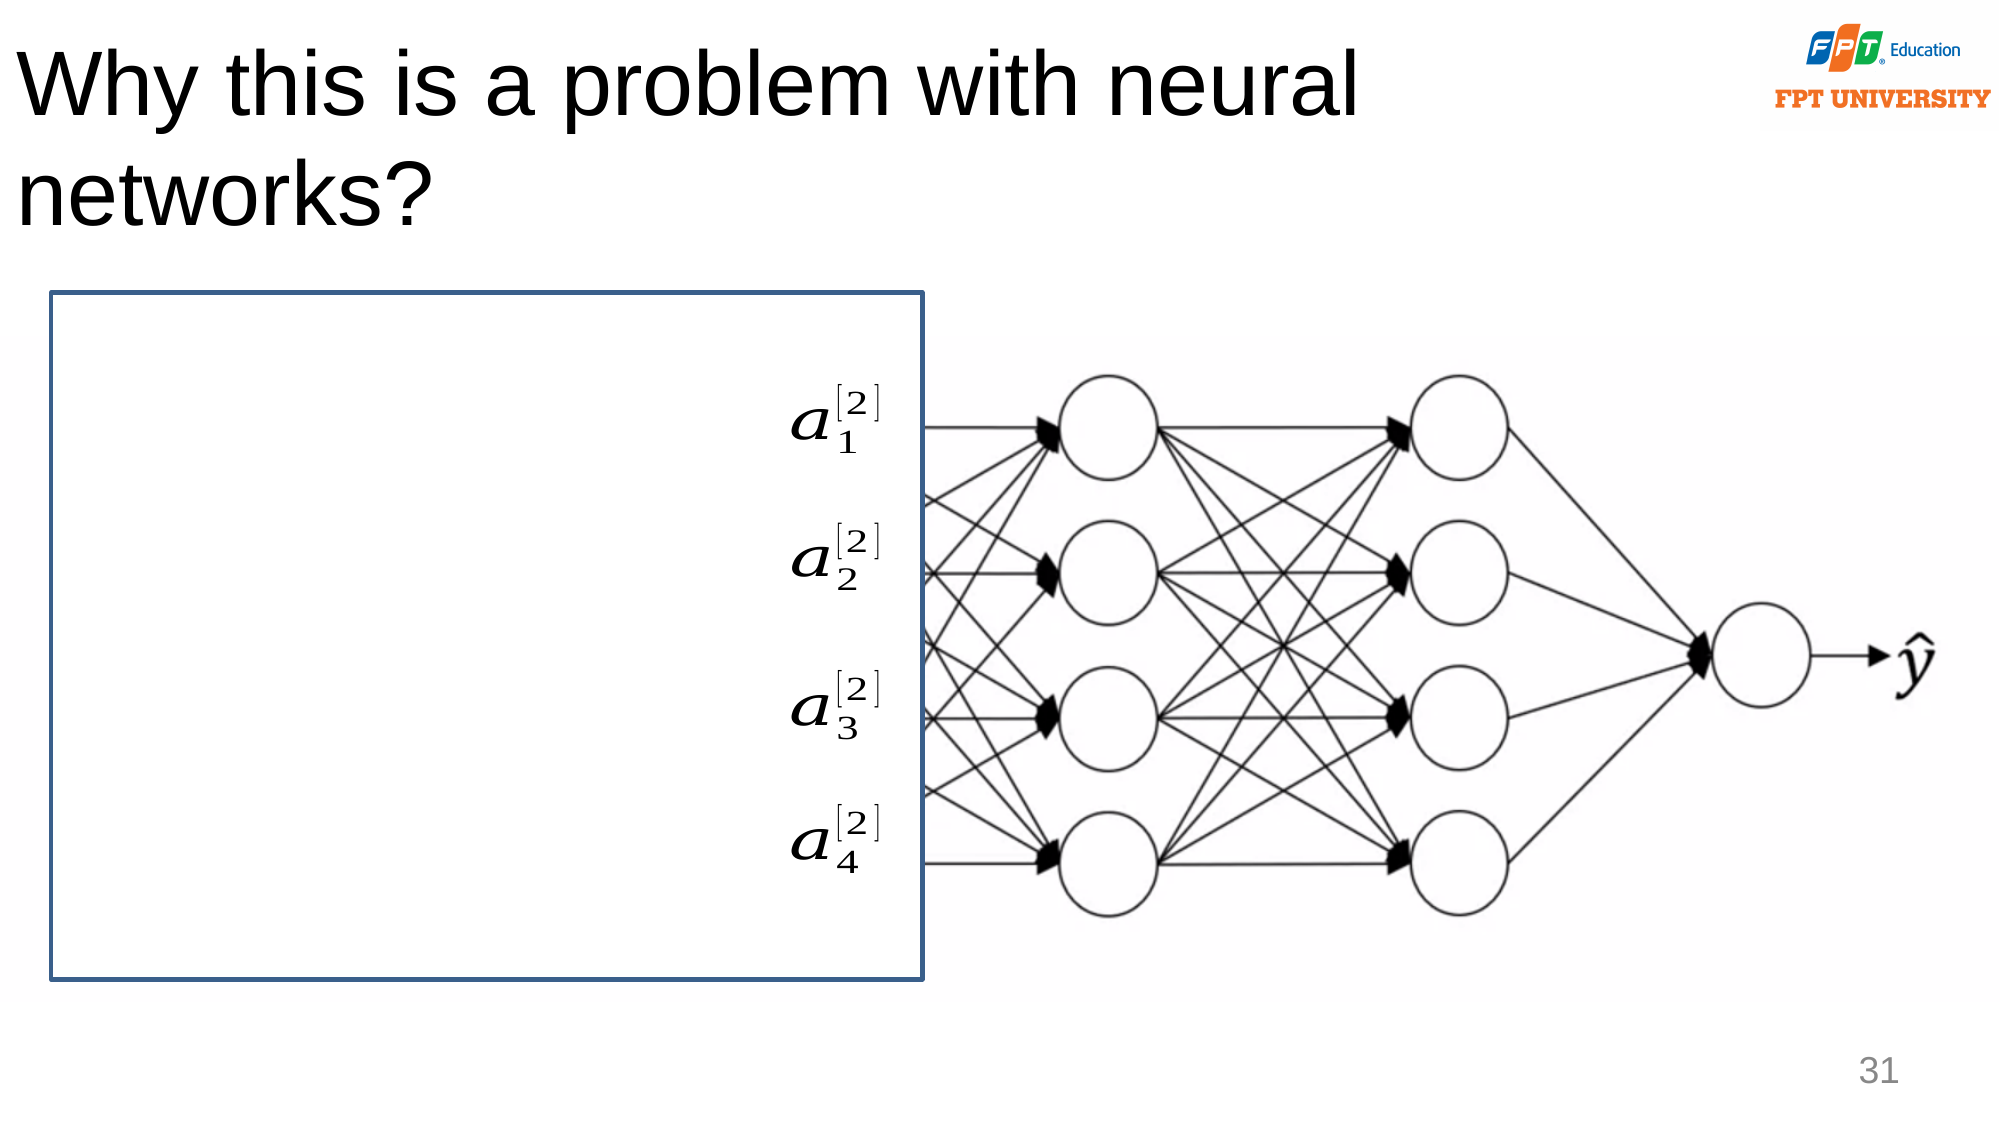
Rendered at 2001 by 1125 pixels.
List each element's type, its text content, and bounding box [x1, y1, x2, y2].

text_box Why this is a problem with neural networks? [1, 16, 1761, 252]
picture [0, 335, 2000, 1002]
slide_number 31 [1440, 1046, 1900, 1125]
text_box [49, 290, 925, 334]
picture [1760, 0, 1999, 131]
